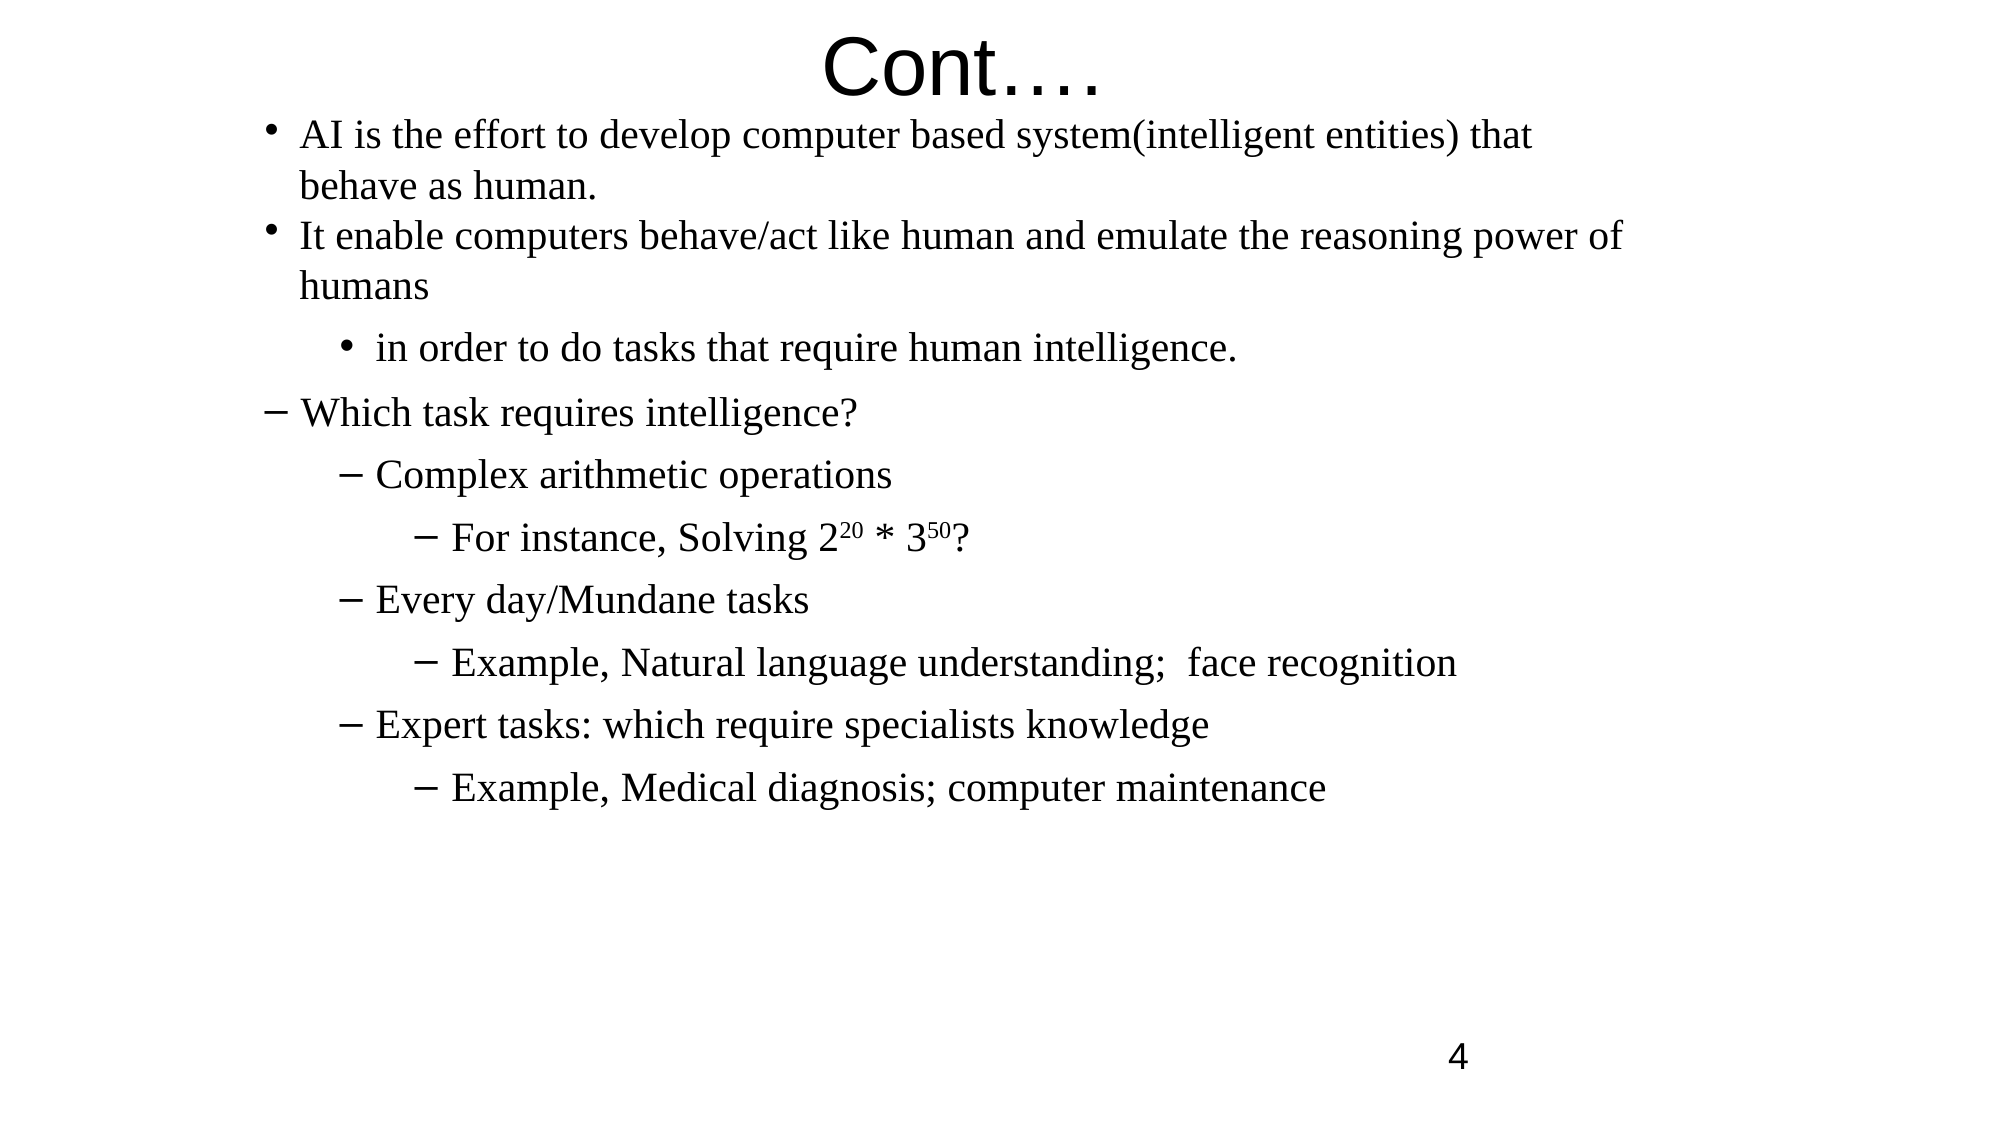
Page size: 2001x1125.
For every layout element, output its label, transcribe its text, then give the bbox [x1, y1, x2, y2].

text_box Cont…. [324, 24, 1600, 99]
slide_number 4 [1433, 1024, 1899, 1102]
text_box AI is the effort to develop computer based system(intelligent entities) that behave as human. It enable computers behave/act like human and emulate the reasoning power of humans in order to do tasks that require human intelligence. Which task requires intelligence? Complex arithmetic operations For instance, Solving 220 * 350? Every day/Mundane tasks Example, Natural language understanding; face recognition Expert tasks: which require specialists knowledge Example, Medical diagnosis; computer maintenance [249, 99, 1663, 1050]
